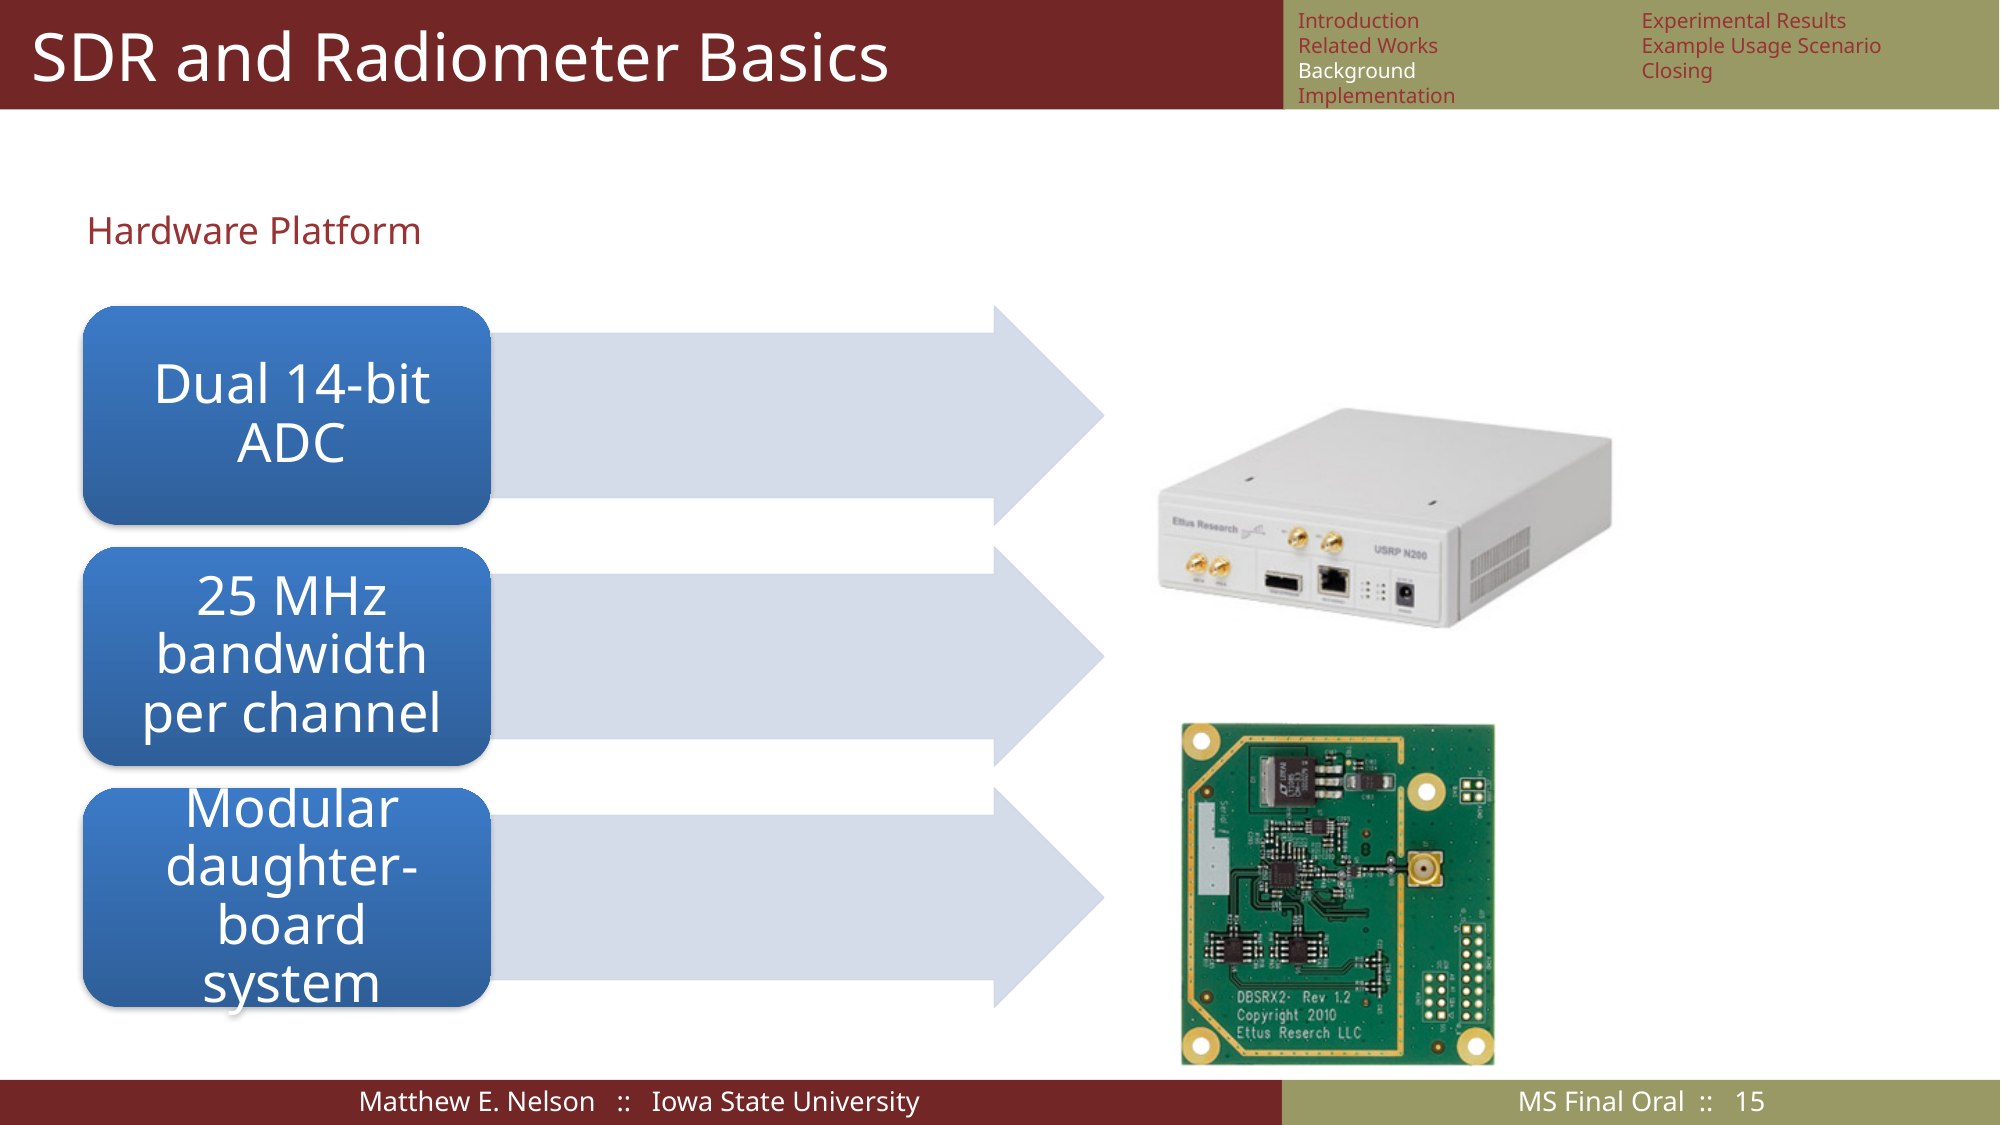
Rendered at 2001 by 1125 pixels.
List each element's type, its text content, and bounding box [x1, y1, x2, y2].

text_box Hardware Platform [71, 199, 438, 305]
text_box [82, 305, 1105, 1008]
text_box Introduction Related Works Background Implementation Experimental Results Example Usage Scenario Closing [1283, 0, 2000, 110]
title SDR and Radiometer Basics [16, 0, 1283, 110]
picture [1103, 305, 1642, 1089]
